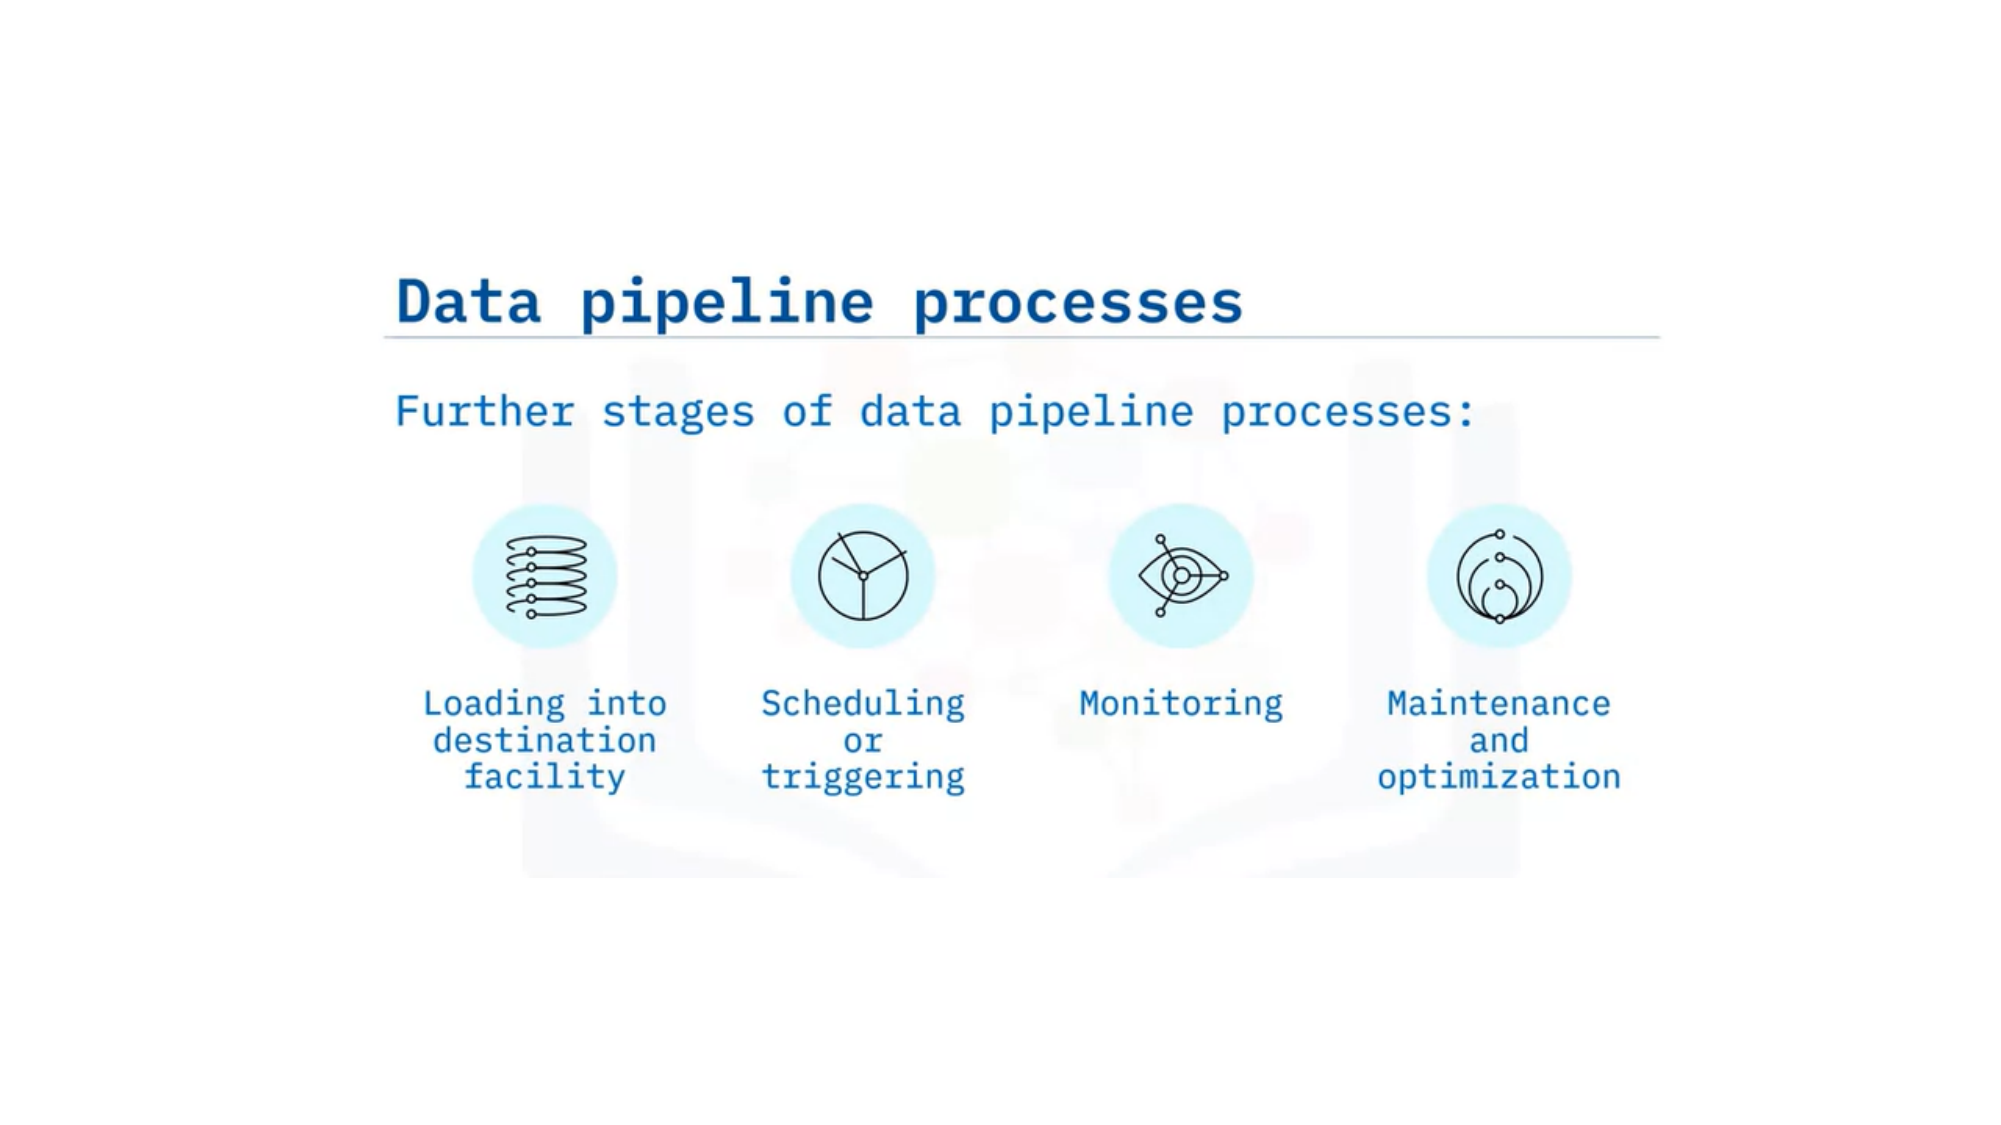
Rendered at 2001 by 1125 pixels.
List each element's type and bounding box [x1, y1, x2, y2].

picture [326, 247, 1674, 878]
